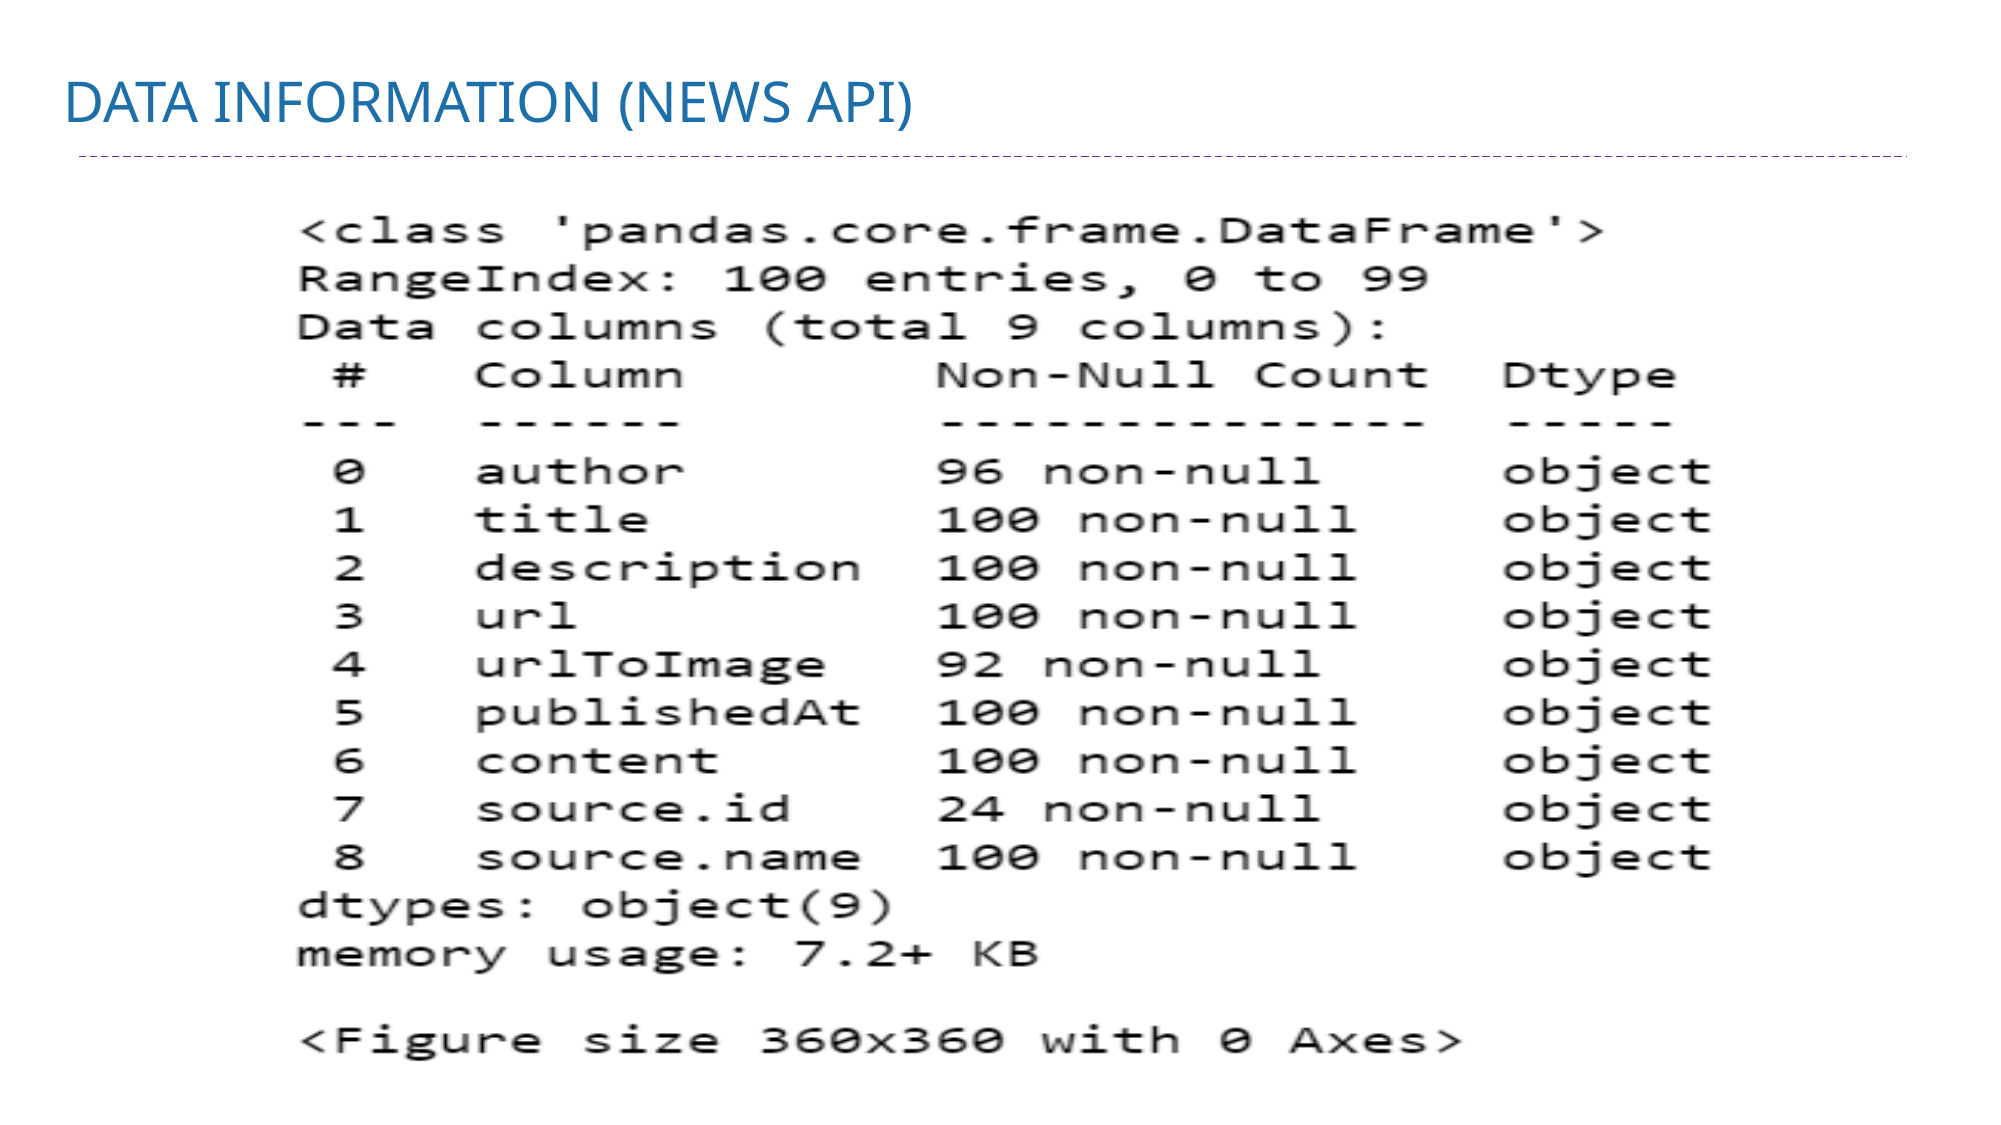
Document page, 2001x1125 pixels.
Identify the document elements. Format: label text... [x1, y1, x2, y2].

title DATA INFORMATION (NEWS API) [55, 55, 1857, 154]
picture [55, 201, 1907, 1092]
